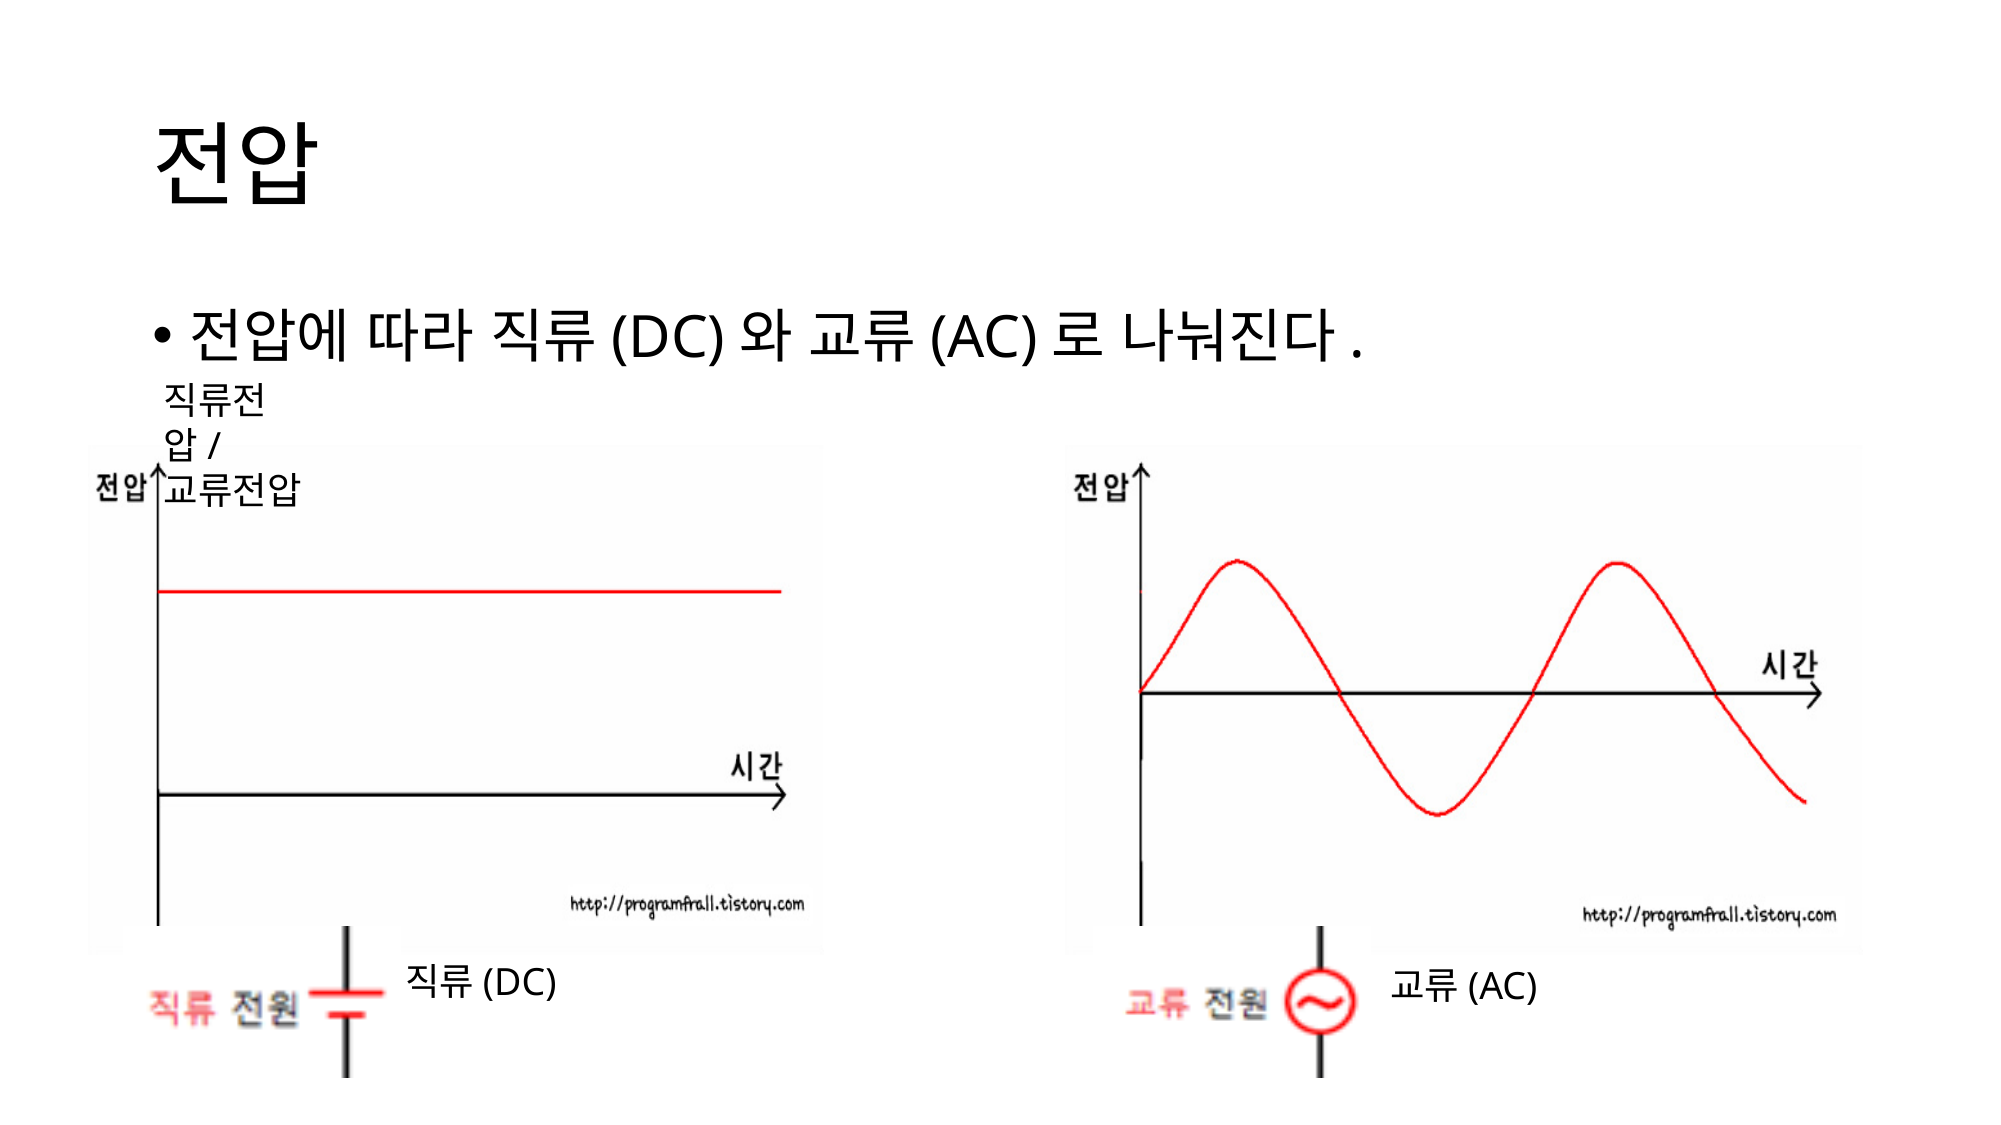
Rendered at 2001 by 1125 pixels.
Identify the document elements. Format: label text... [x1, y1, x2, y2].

picture [88, 445, 824, 1078]
text_box 직류(DC) [402, 955, 713, 1010]
title 전압 [137, 59, 1863, 278]
list 전압에 따라 직류(DC)와 교류(AC)로 나눠진다. [137, 299, 1863, 1014]
picture [1065, 445, 1863, 1078]
text_box 직류전압/교류전압 [149, 369, 349, 445]
text_box 교류(AC) [1372, 955, 1696, 1015]
